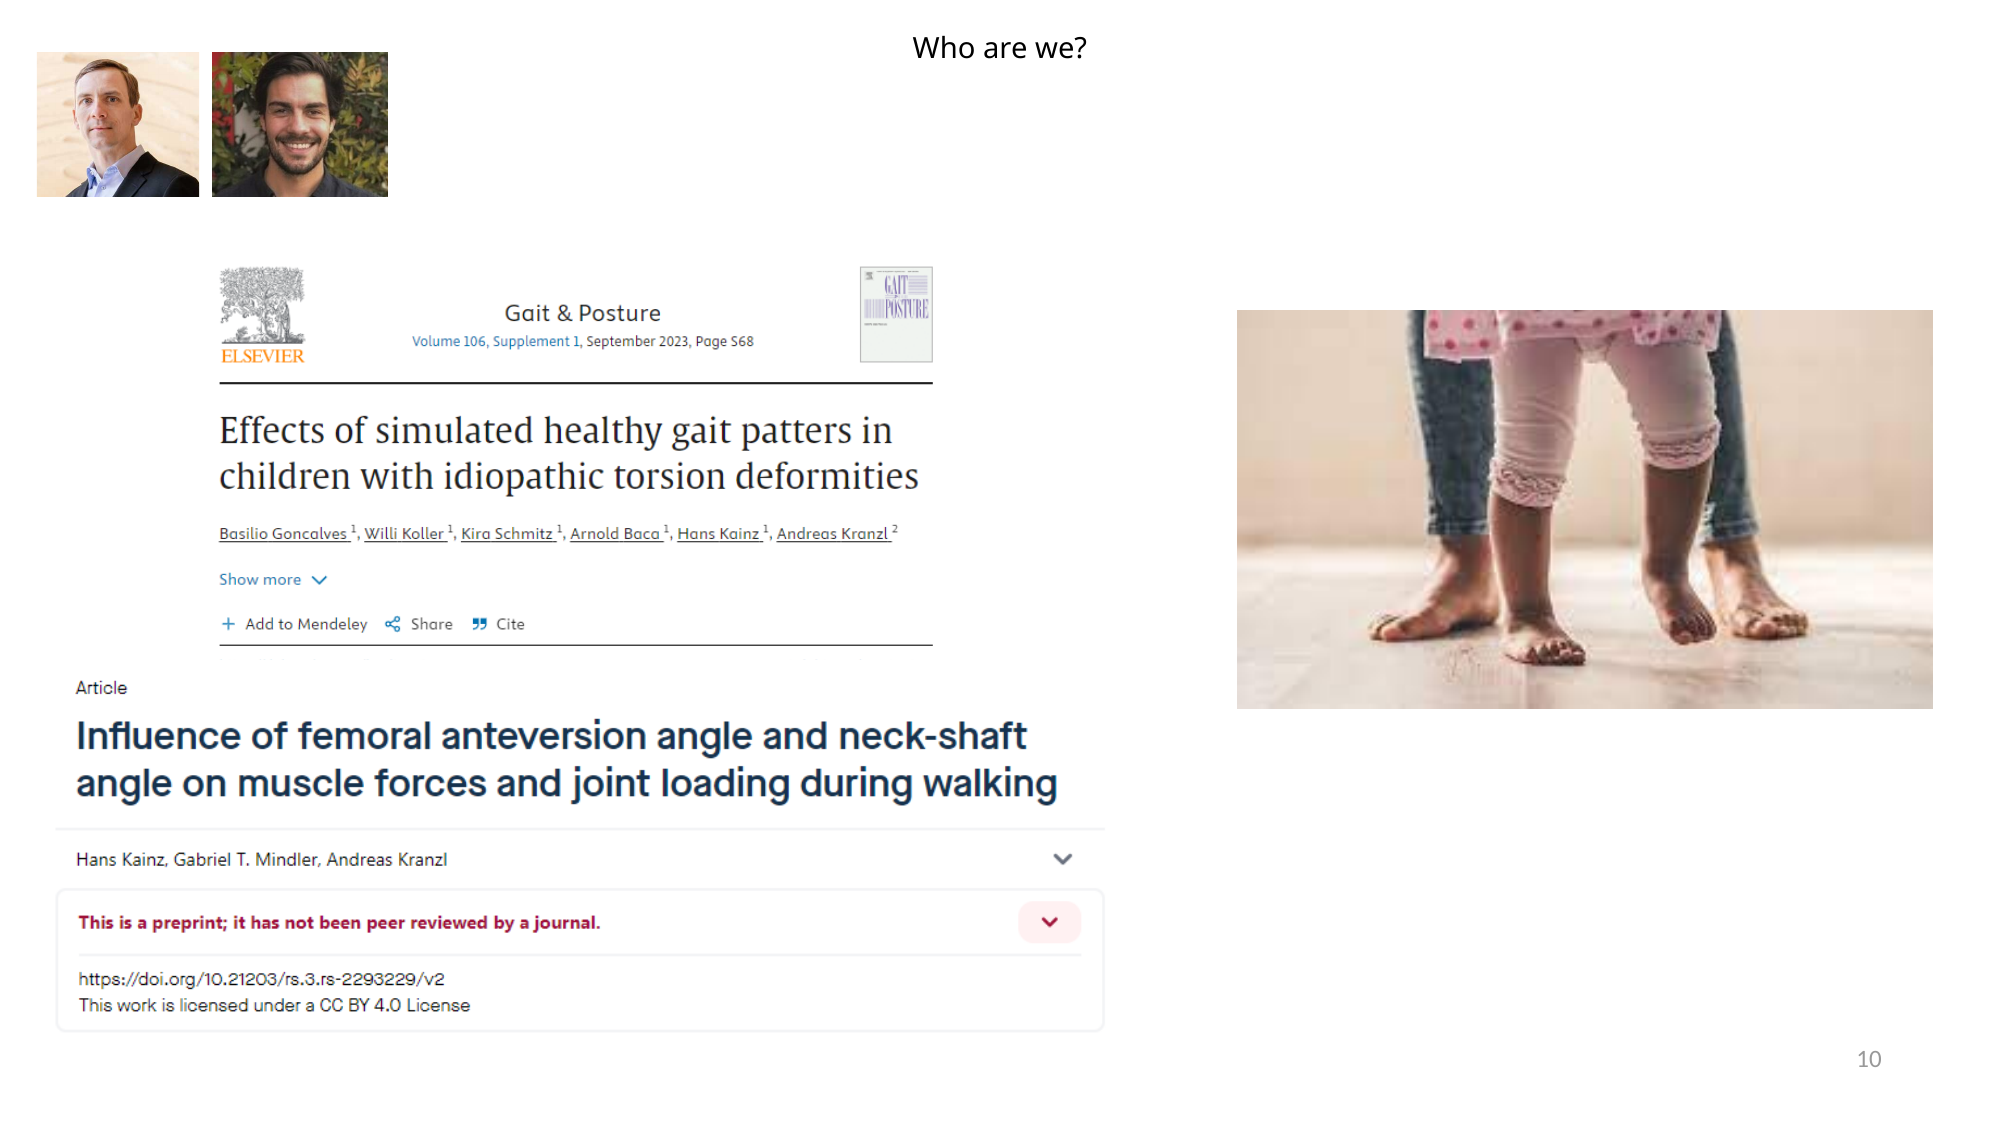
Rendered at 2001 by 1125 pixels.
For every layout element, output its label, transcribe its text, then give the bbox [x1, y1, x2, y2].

slide_number 10 [1375, 1042, 1882, 1103]
text_box Who are we? [335, 22, 1665, 72]
picture [36, 259, 1126, 1043]
picture [36, 52, 200, 197]
picture [1237, 310, 1933, 709]
picture [212, 52, 388, 197]
